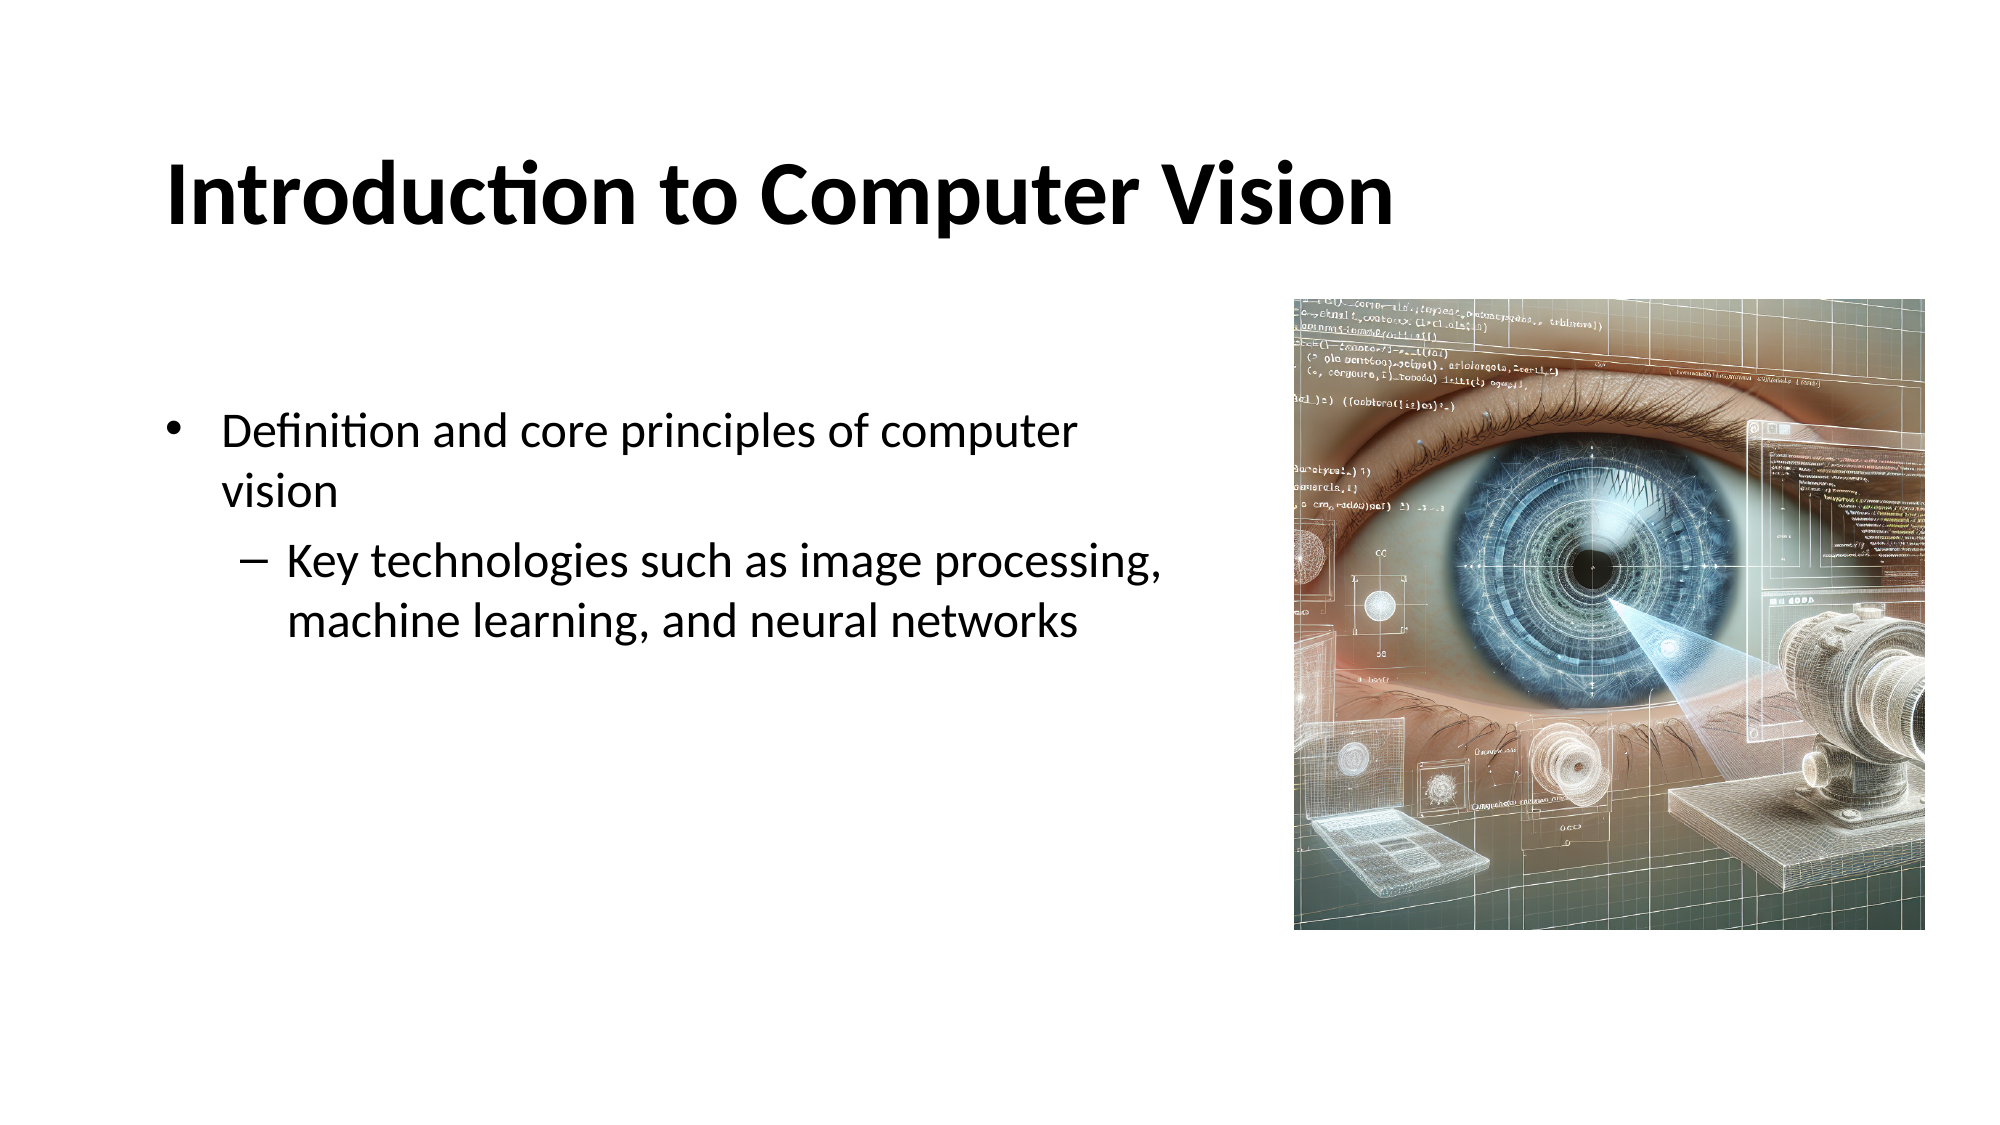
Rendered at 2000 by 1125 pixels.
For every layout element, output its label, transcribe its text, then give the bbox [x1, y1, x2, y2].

title Introduction to Computer Vision [150, 75, 1850, 300]
list Definition and core principles of computer vision Key technologies such as image processing, machine learning, and neural networks [150, 299, 1220, 975]
picture [1294, 299, 1926, 931]
